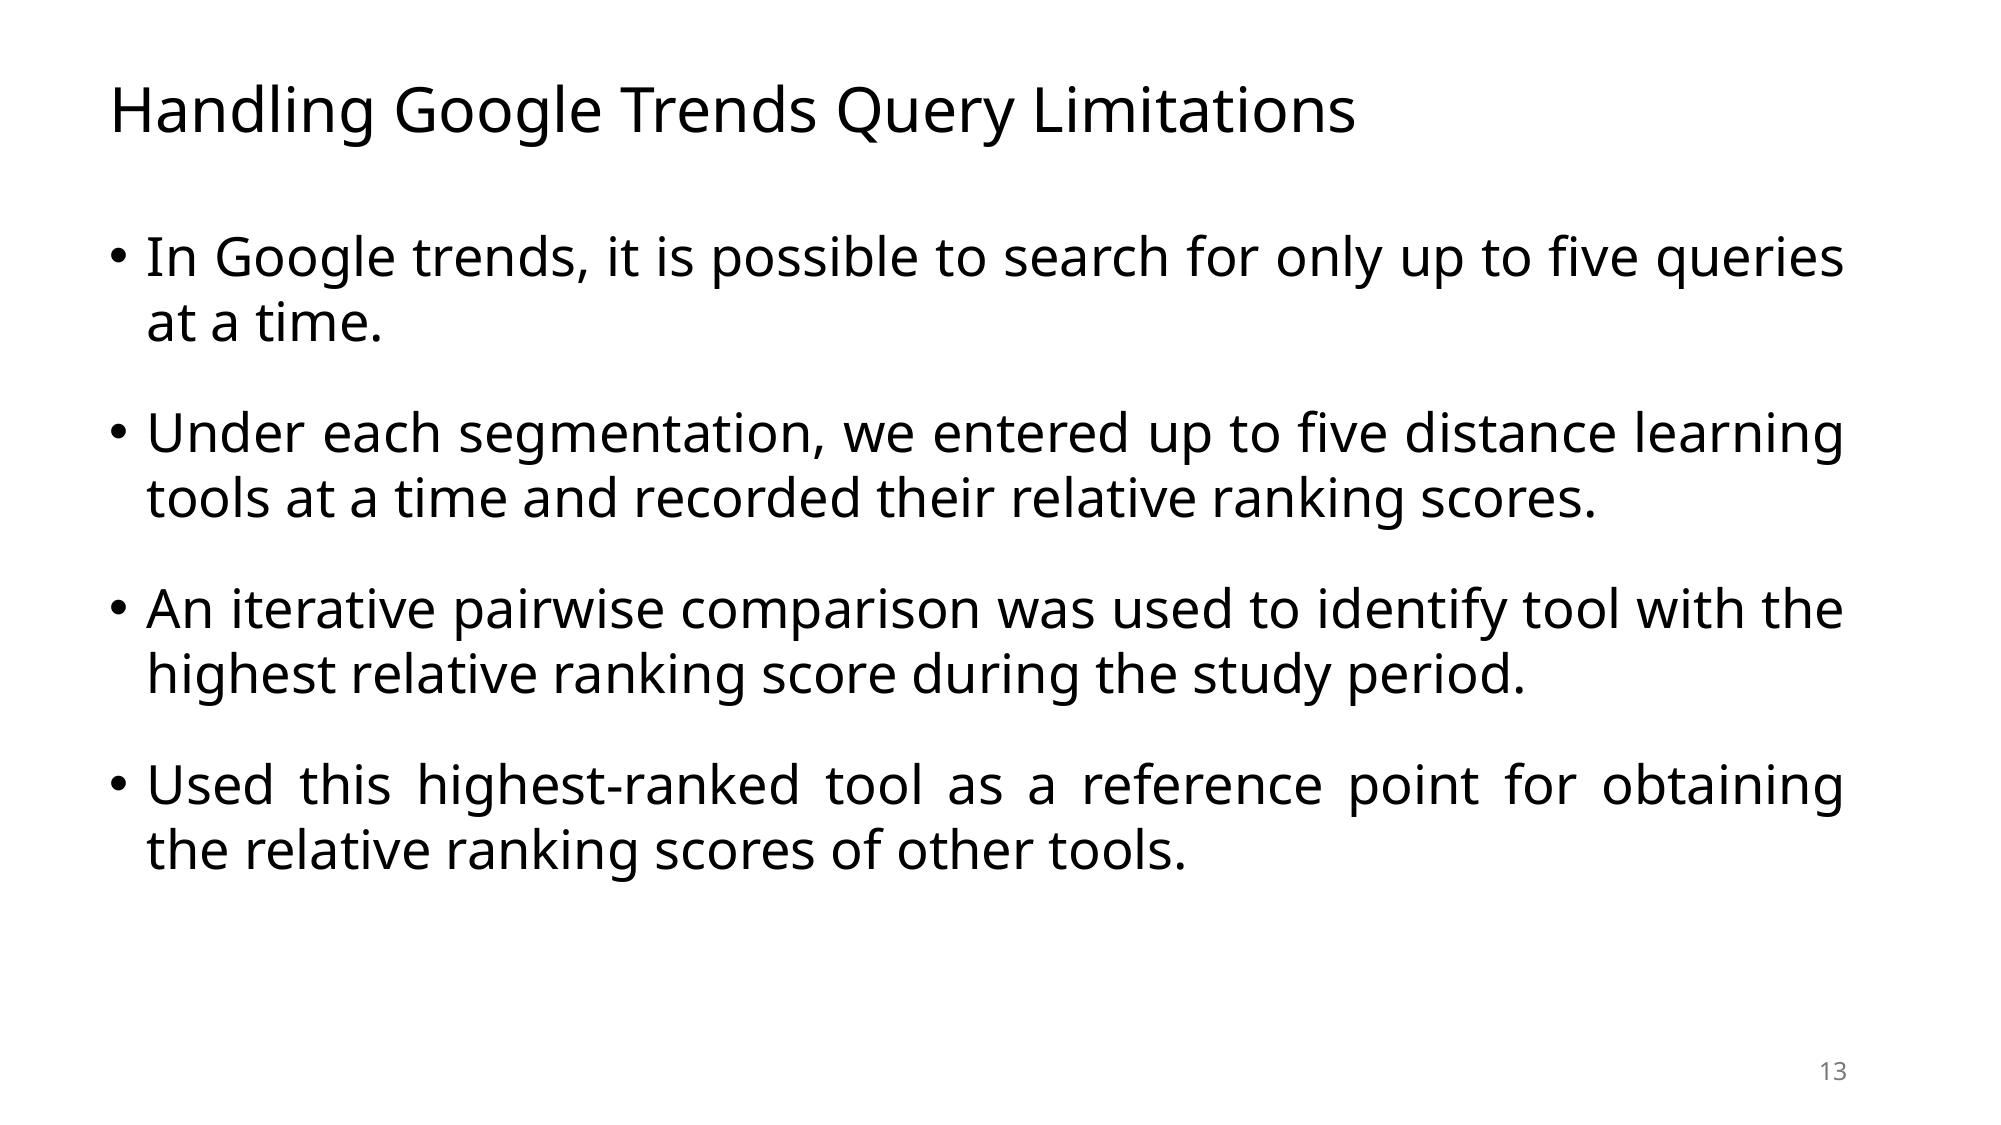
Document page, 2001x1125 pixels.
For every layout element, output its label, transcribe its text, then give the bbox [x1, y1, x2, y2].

title Handling Google Trends Query Limitations [94, 0, 1820, 215]
list In Google trends, it is possible to search for only up to five queries at a time. Under each segmentation, we entered up to five distance learning tools at a time and recorded their relative ranking scores. An iterative pairwise comparison was used to identify tool with the highest relative ranking score during the study period. Used this highest-ranked tool as a reference point for obtaining the relative ranking scores of other tools. [94, 215, 1863, 910]
slide_number 13 [1412, 1042, 1863, 1103]
